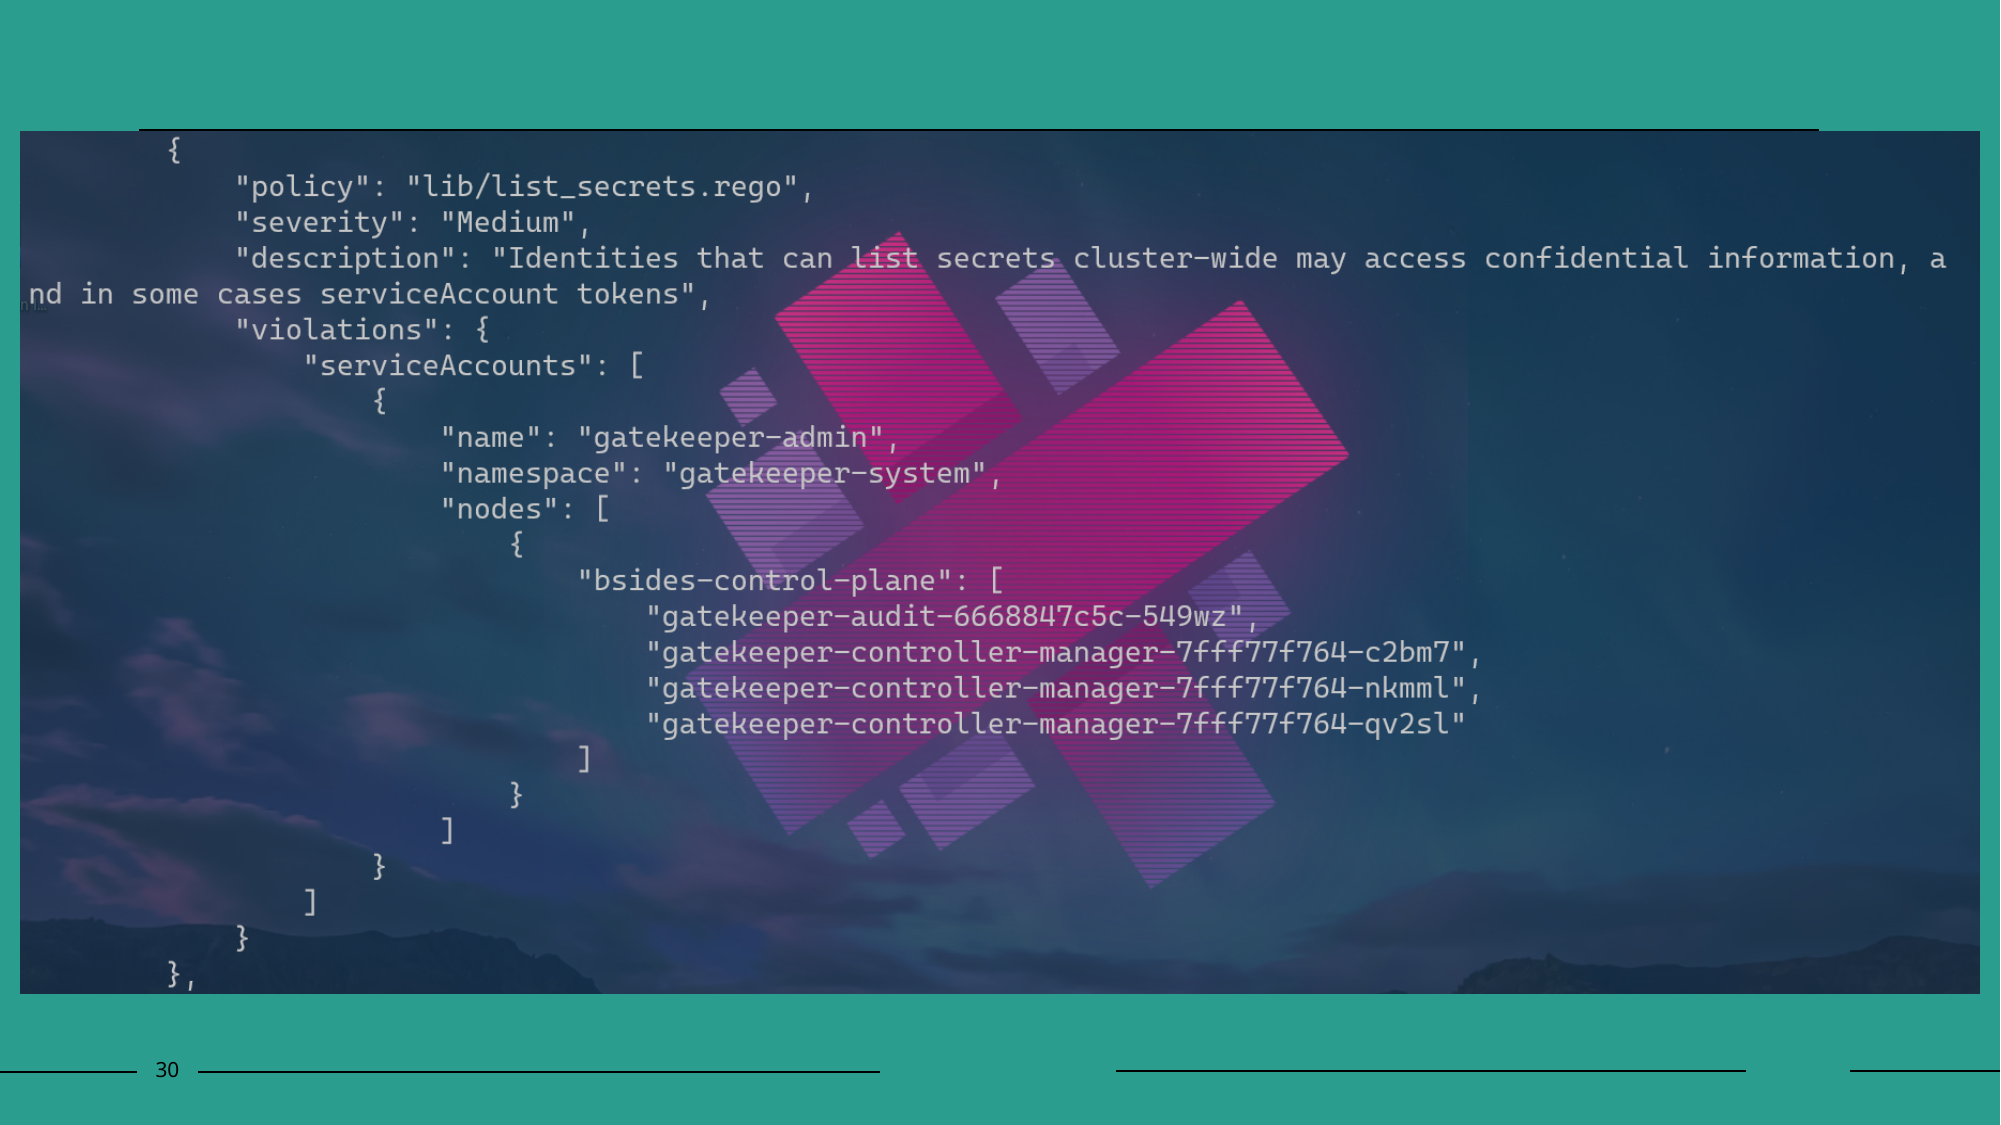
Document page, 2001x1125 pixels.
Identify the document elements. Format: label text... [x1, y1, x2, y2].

picture [20, 131, 1980, 994]
slide_number 30 [137, 1050, 198, 1091]
